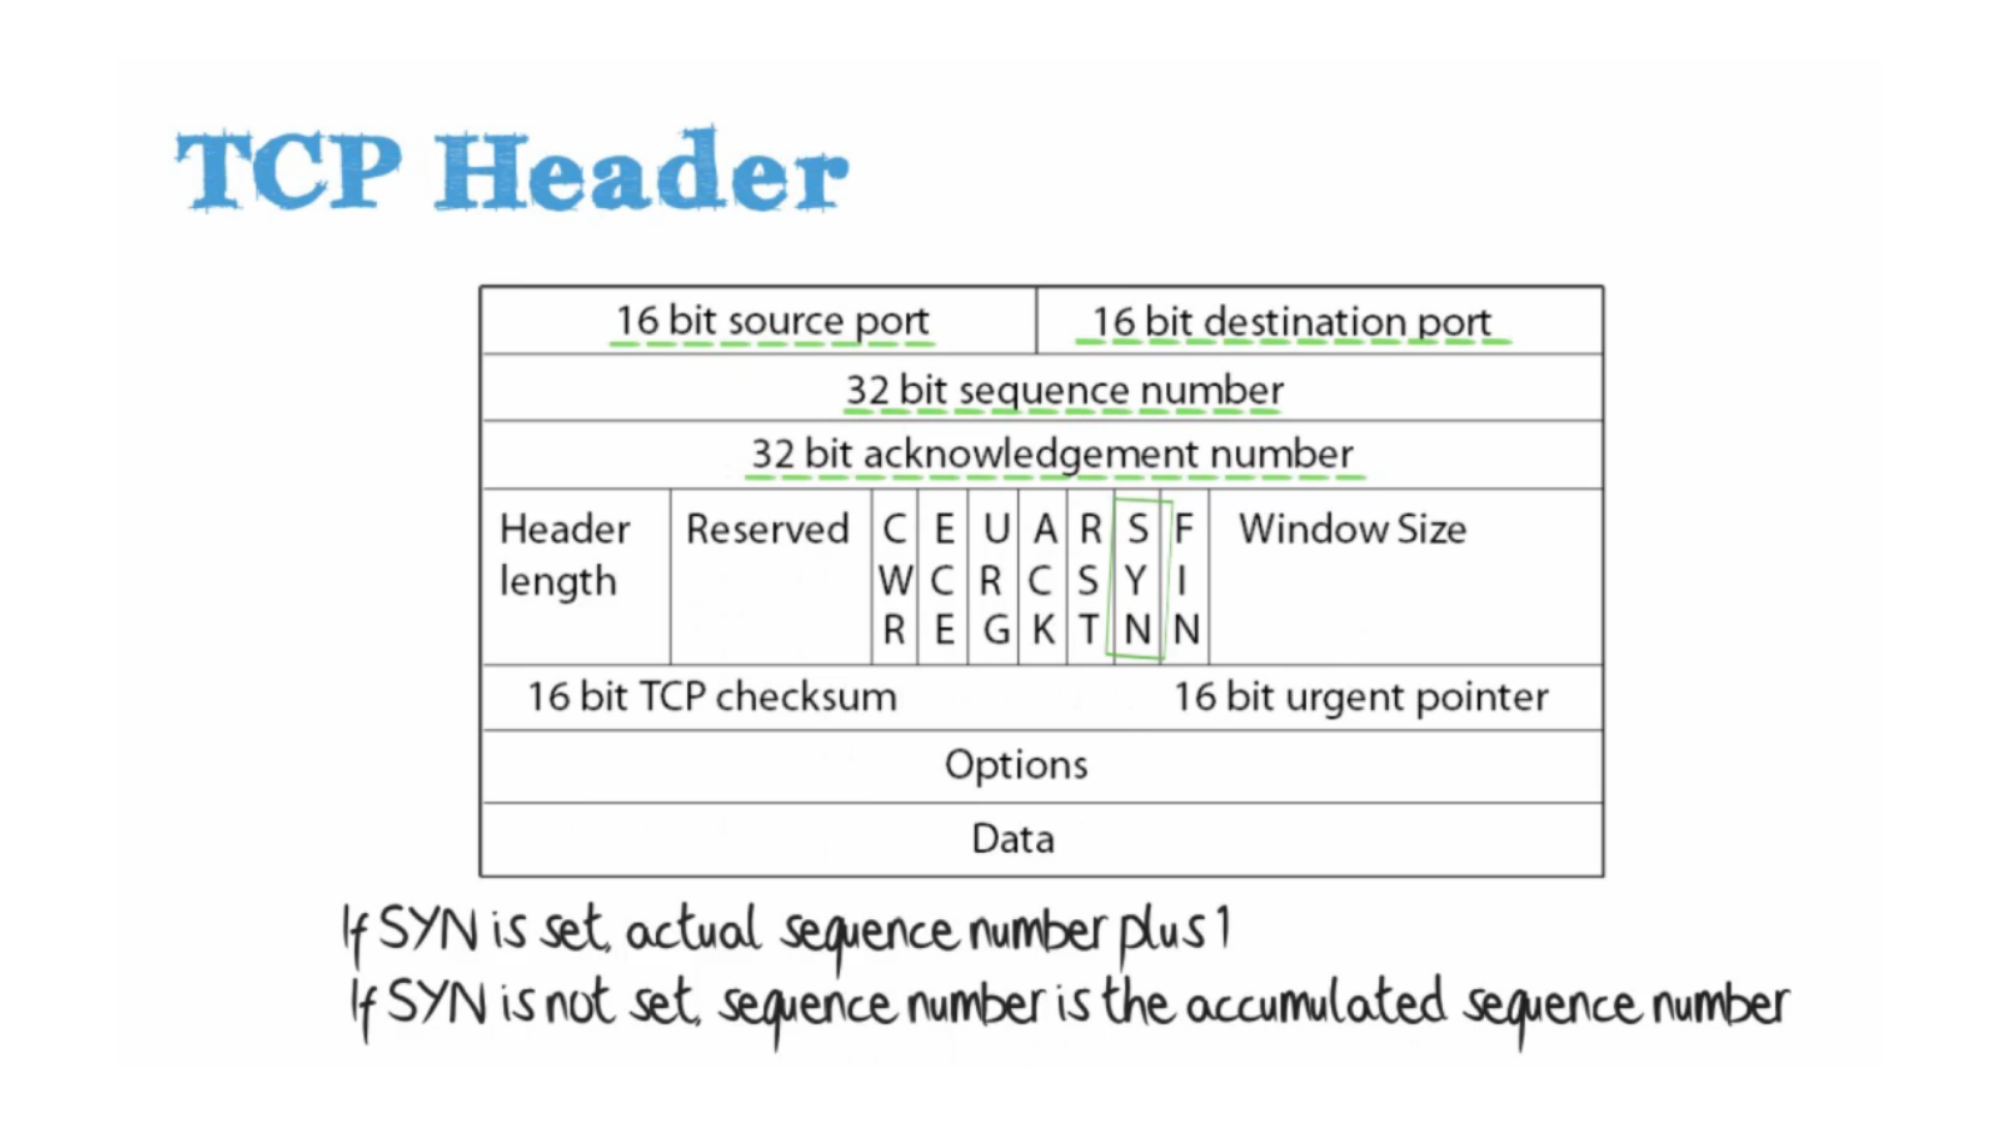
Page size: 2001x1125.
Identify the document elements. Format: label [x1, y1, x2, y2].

picture [117, 58, 1883, 1067]
